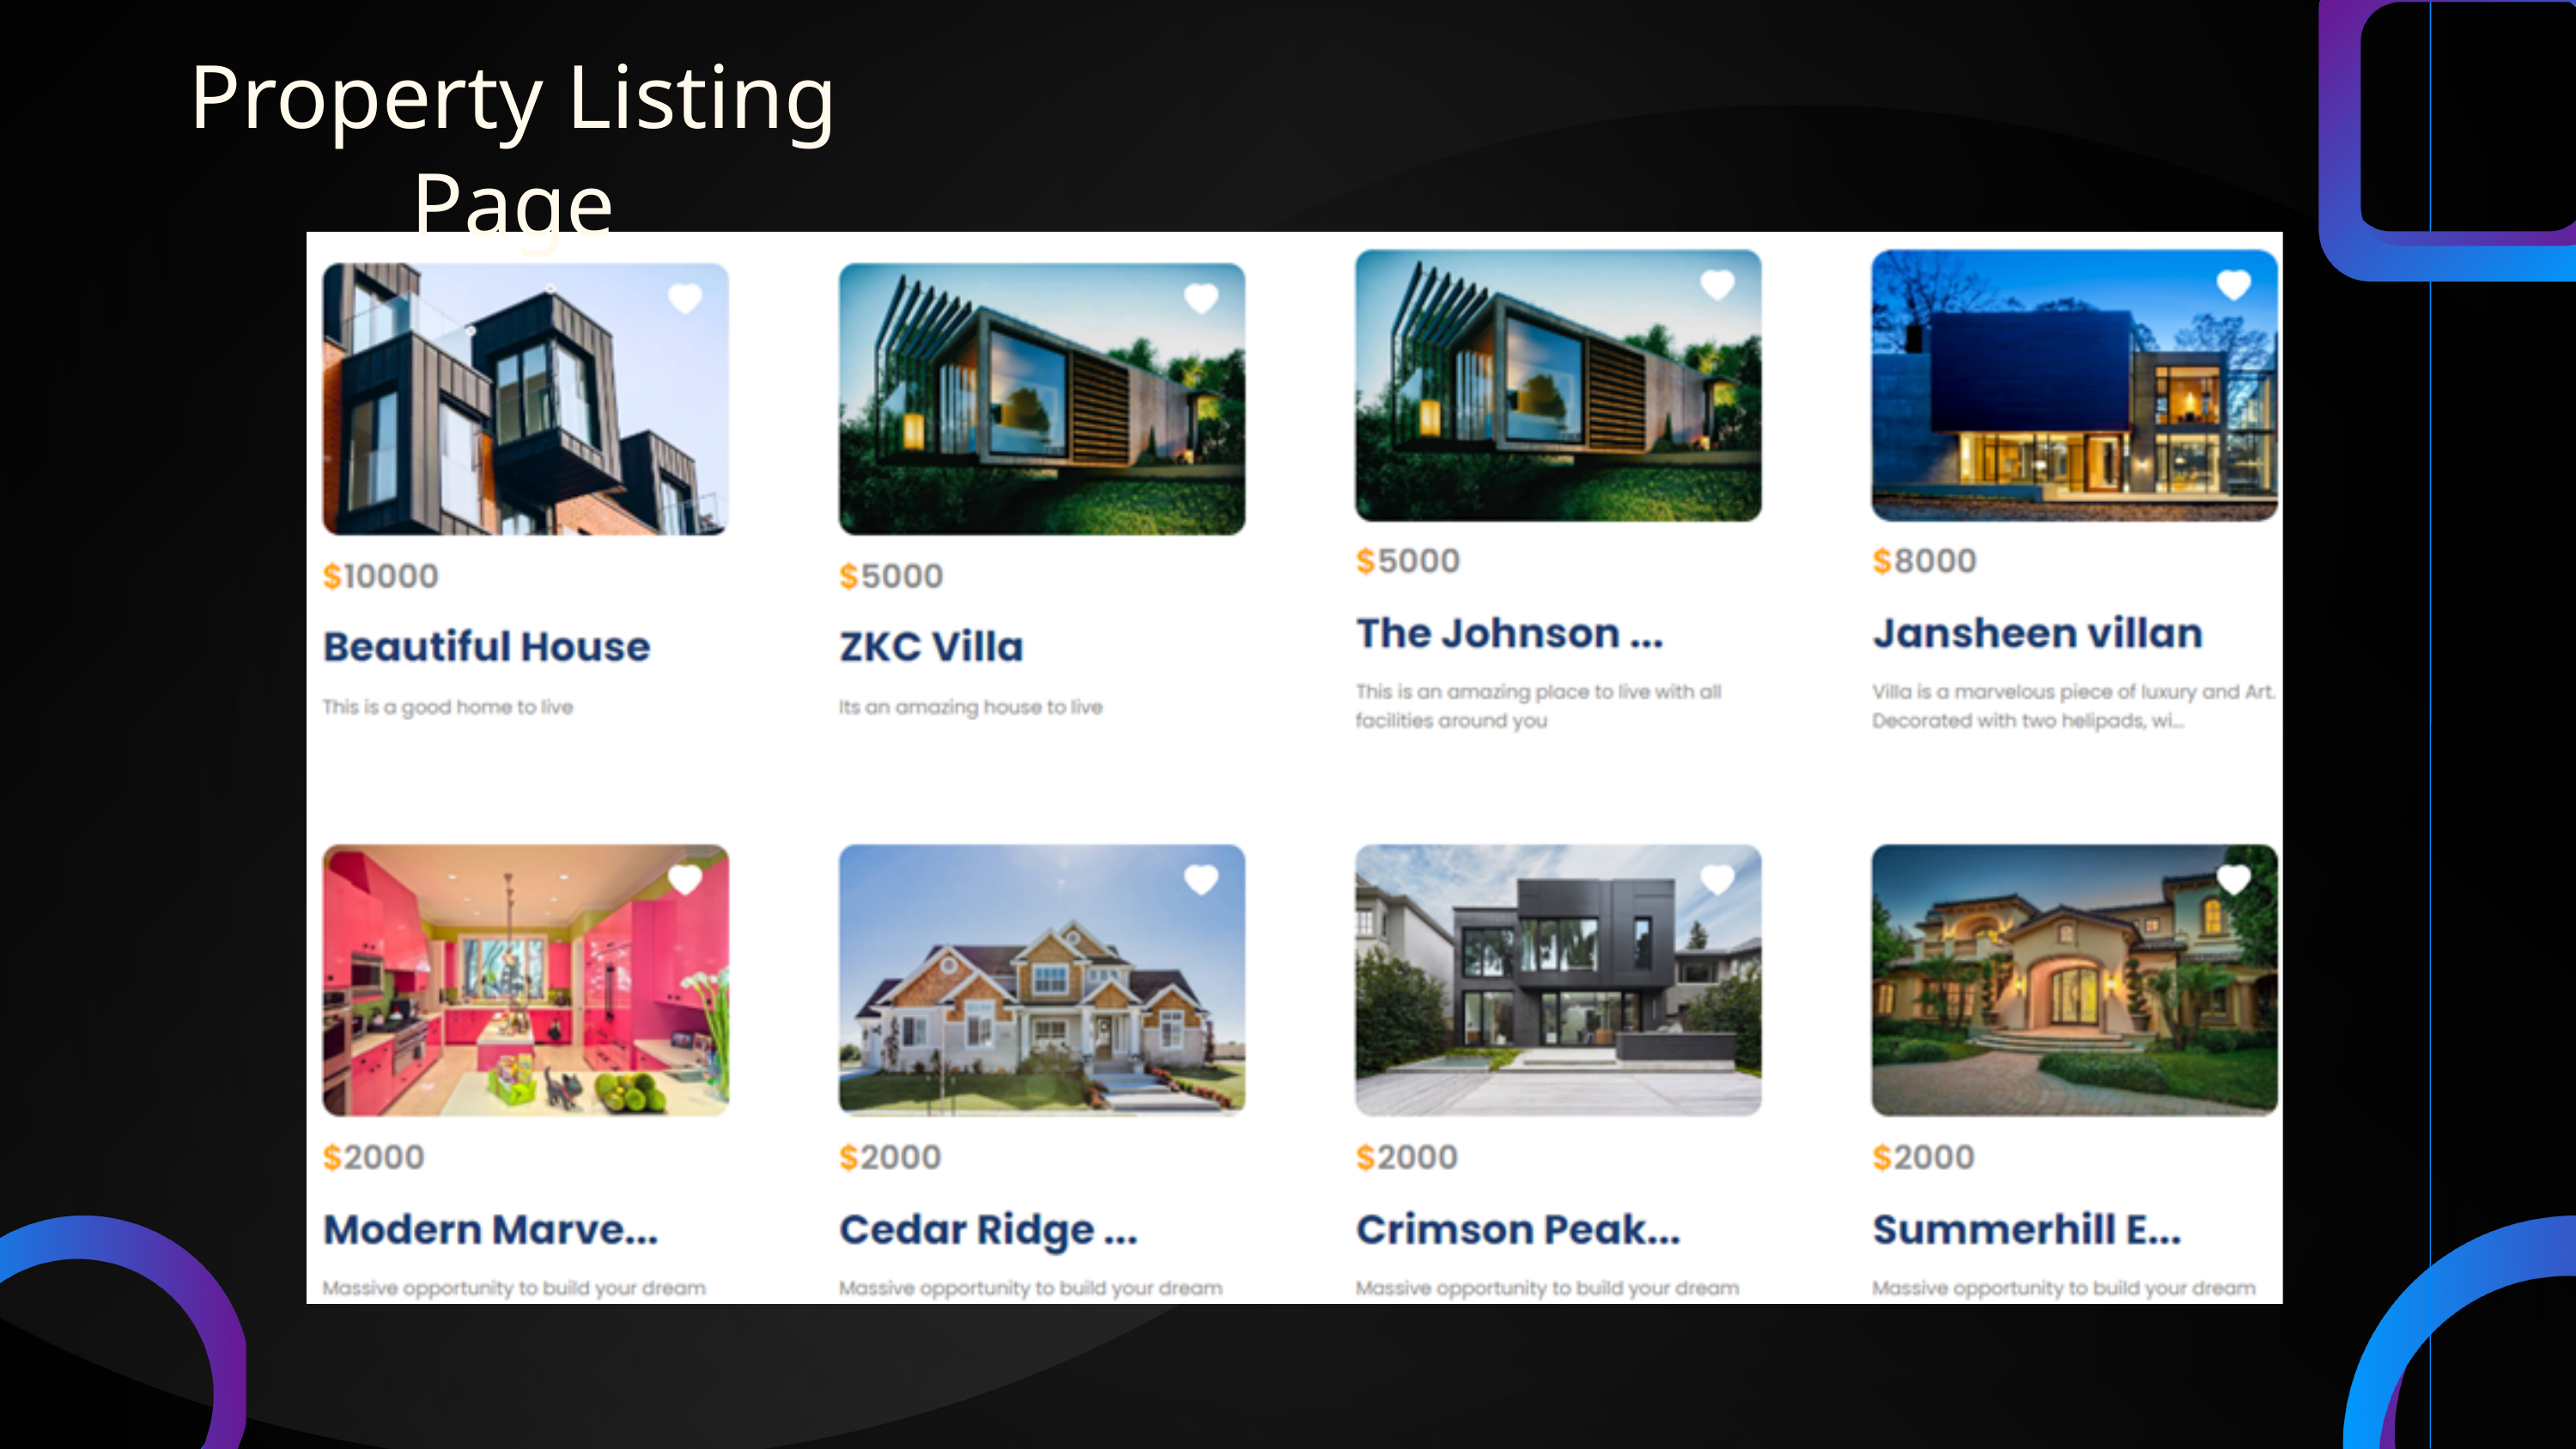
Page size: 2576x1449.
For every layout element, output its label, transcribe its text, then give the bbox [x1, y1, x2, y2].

text_box [2342, 1216, 2430, 1449]
text_box [0, 0, 2430, 1449]
text_box [2318, 0, 2576, 282]
text_box [2431, 1216, 2576, 1449]
text_box Property Listing Page [83, 39, 944, 254]
text_box [2431, 282, 2576, 1216]
text_box [307, 232, 2283, 1304]
text_box [0, 1216, 246, 1449]
